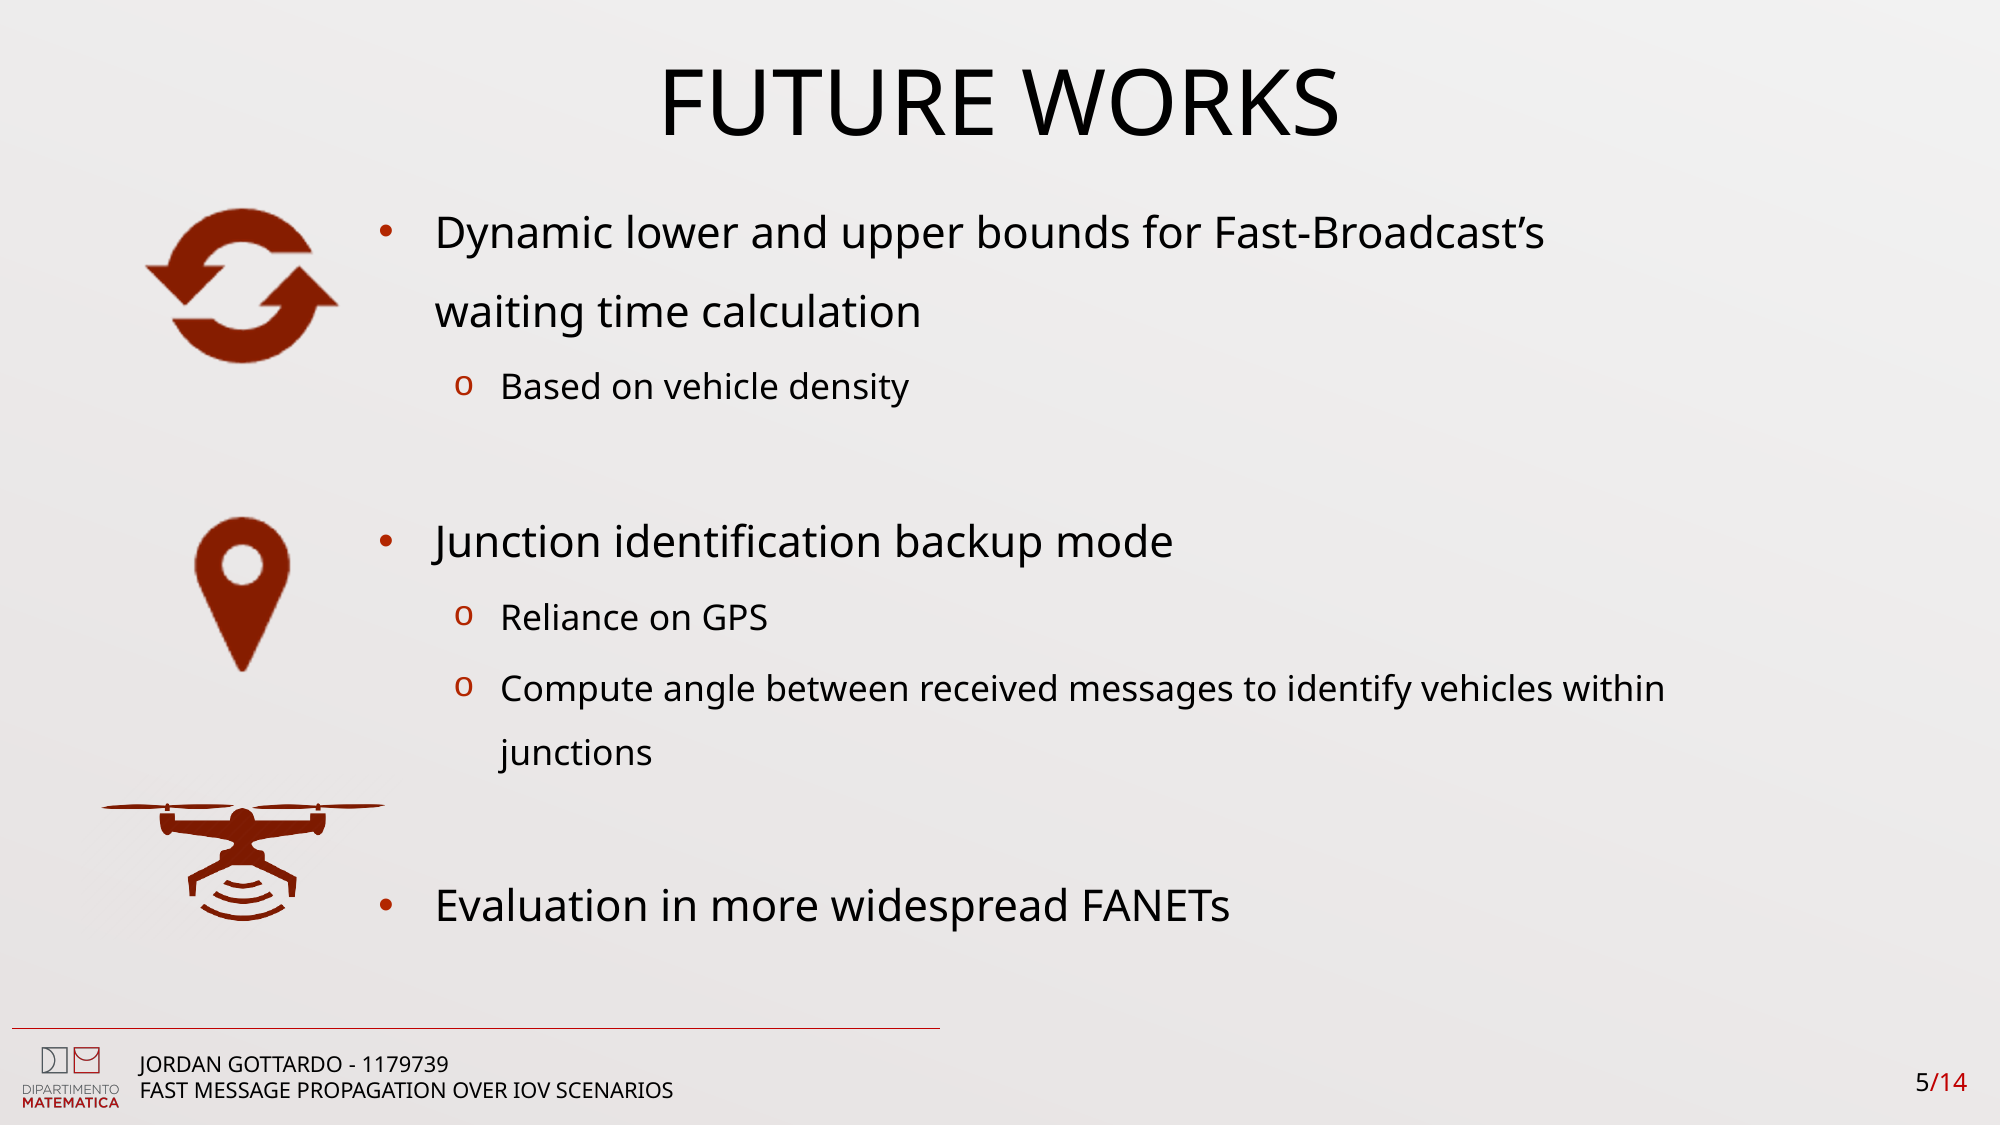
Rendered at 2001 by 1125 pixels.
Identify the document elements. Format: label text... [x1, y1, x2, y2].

text_box 5 [1885, 1058, 1945, 1104]
picture [81, 774, 403, 940]
picture [141, 185, 342, 386]
list Dynamic lower and upper bounds for Fast-Broadcast’s waiting time calculation Based on vehicle density Junction identification backup mode Reliance on GPS Compute angle between received messages to identify vehicles within junctions Evaluation in more widespread FANETs [363, 170, 1837, 970]
text_box FUTURE WORKS [0, 0, 2000, 208]
picture [133, 485, 351, 704]
picture [23, 1047, 119, 1108]
